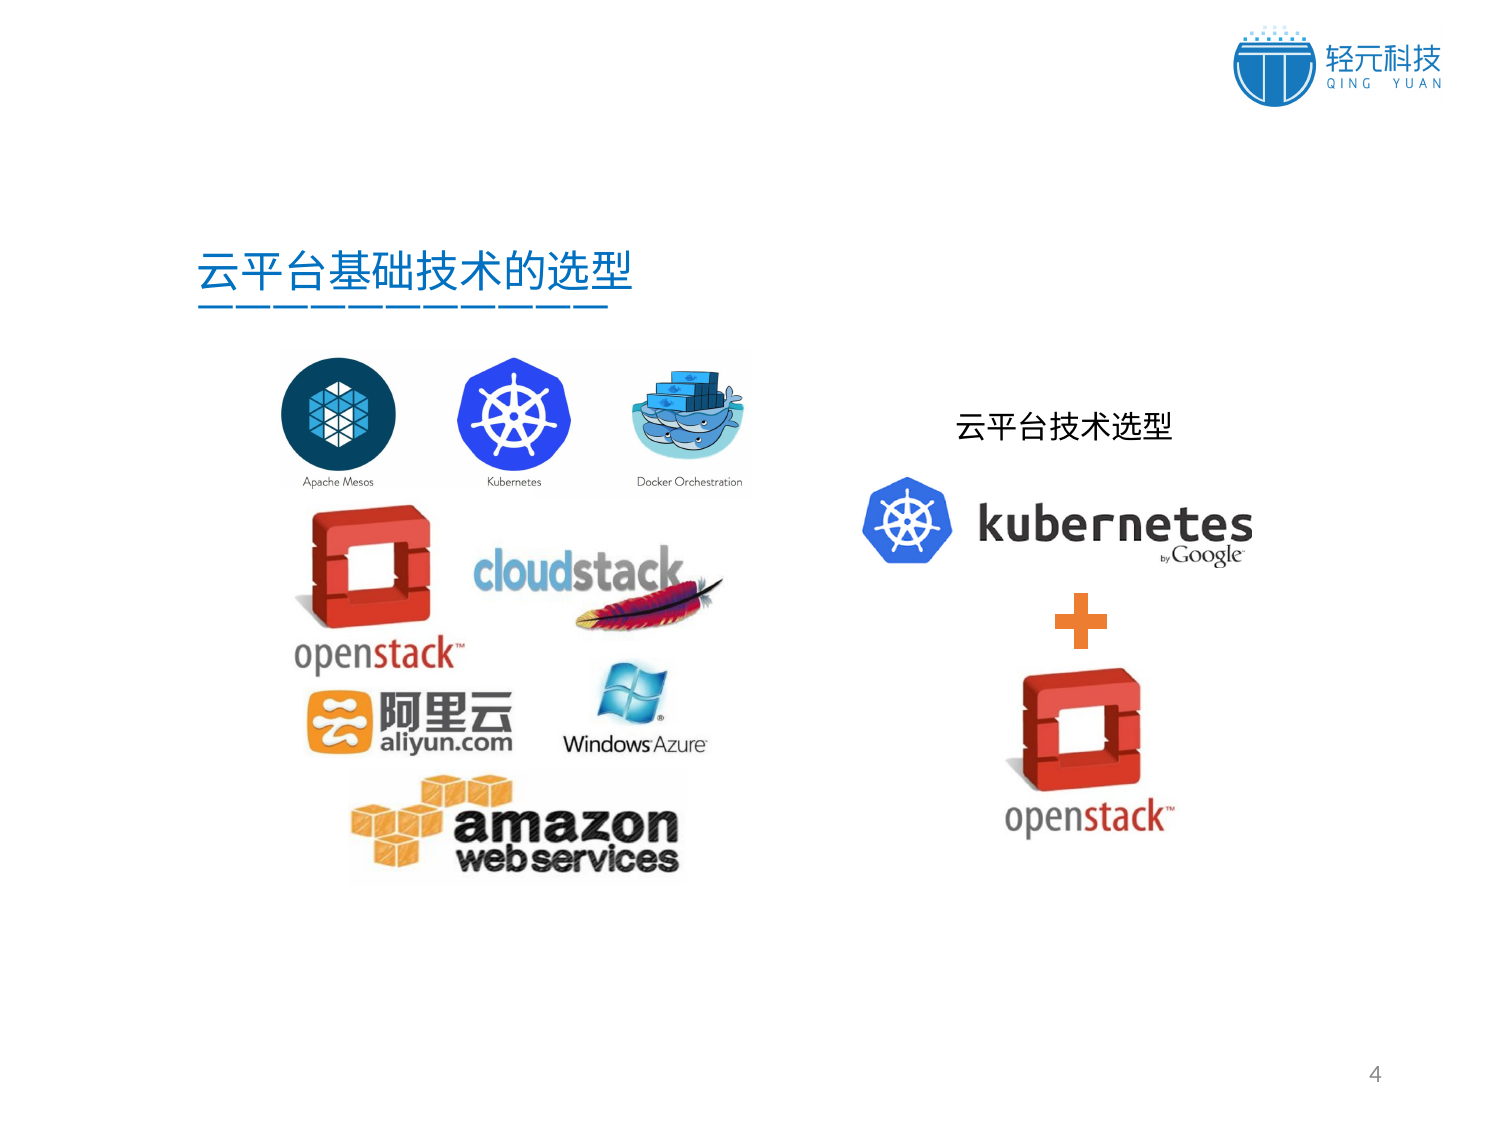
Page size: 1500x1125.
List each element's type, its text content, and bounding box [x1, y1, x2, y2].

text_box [182, 236, 1383, 350]
slide_number 4 [1059, 1042, 1397, 1103]
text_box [214, 348, 1252, 886]
picture [1231, 23, 1444, 109]
